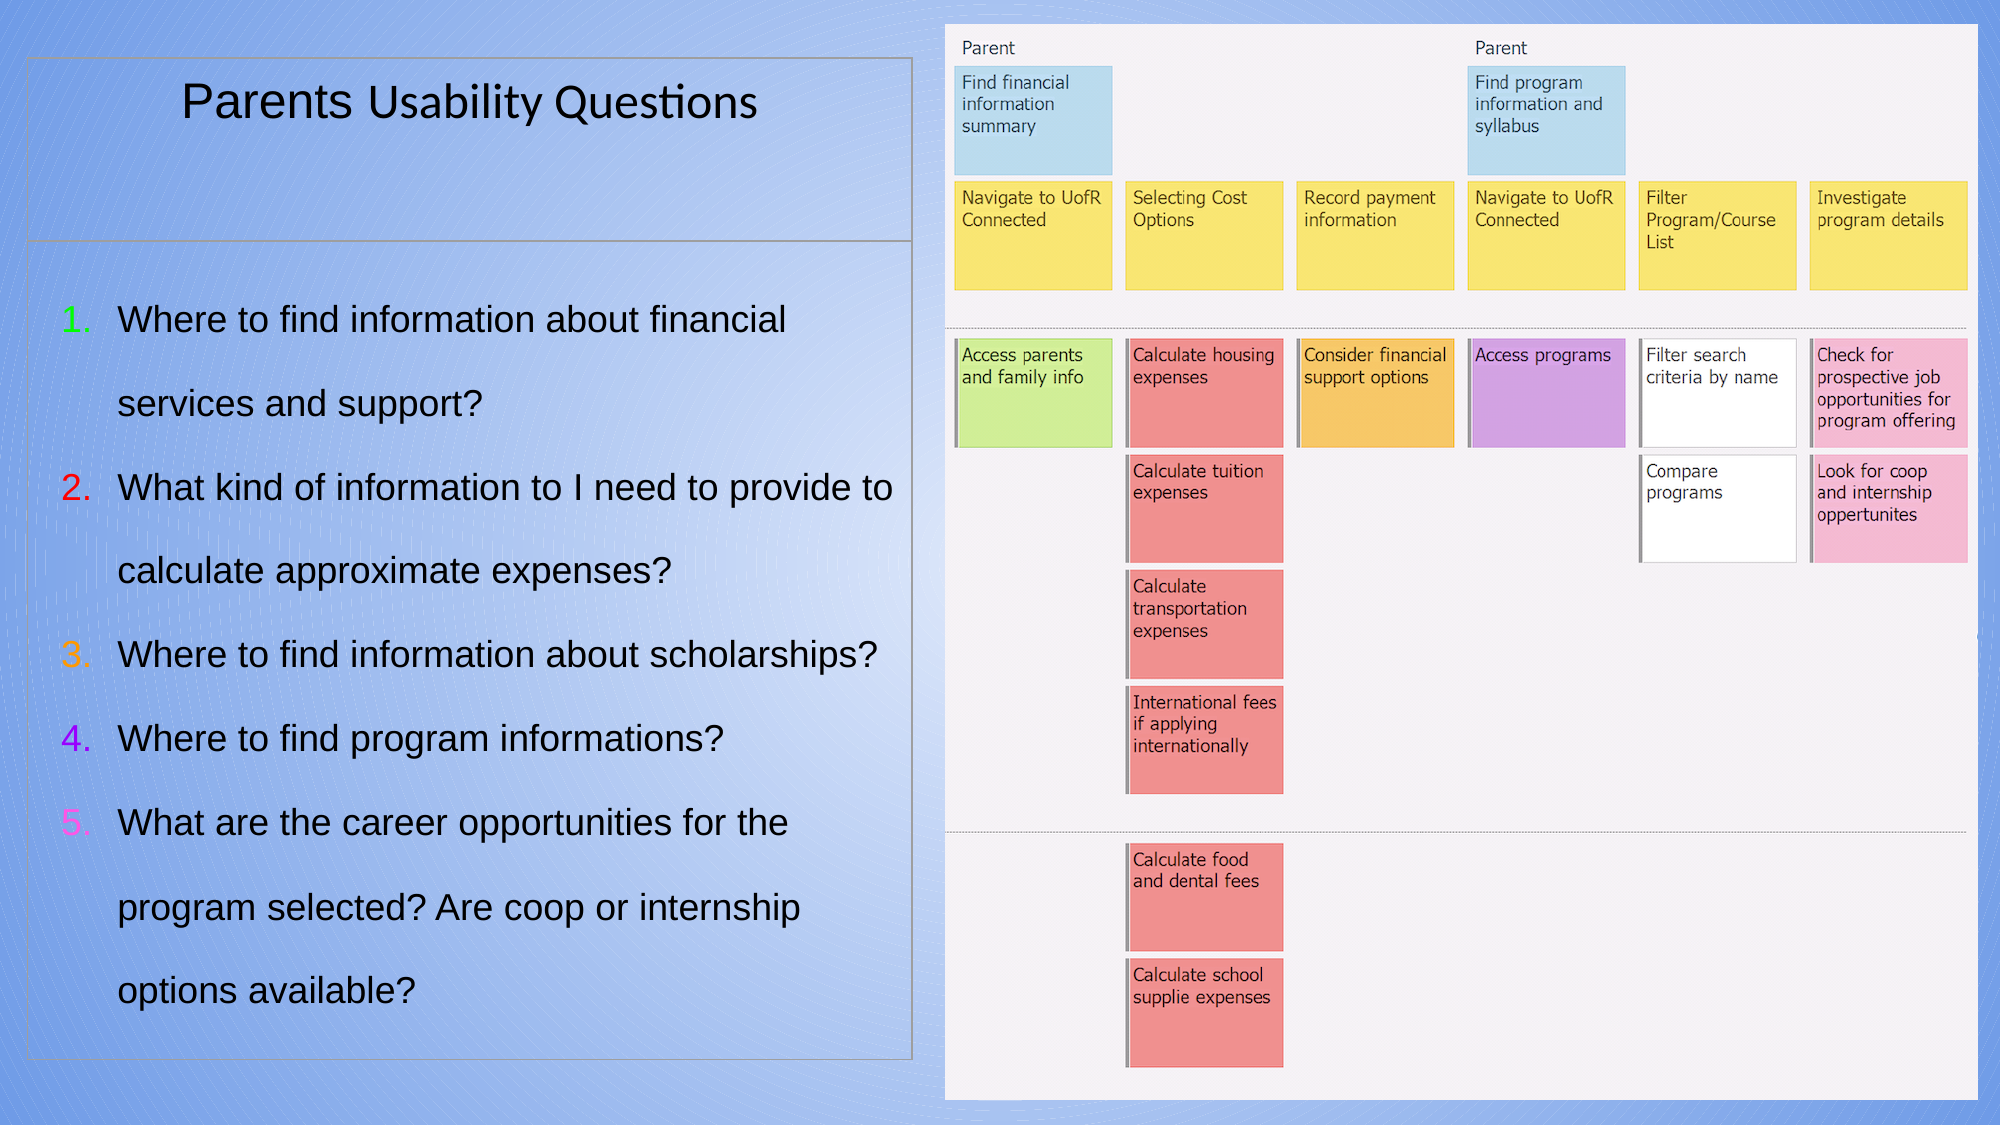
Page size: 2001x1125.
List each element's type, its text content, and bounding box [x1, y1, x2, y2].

table_cell Where to find information about financial services and support? What kind of information to I need to provide to calculate approximate expenses? Where to find information about scholarships? Where to find program informations? What are the career opportunities for the program selected? Are coop or internship options available? [28, 242, 911, 1059]
table_header Parents Usability Questions [28, 59, 911, 240]
picture [945, 24, 1978, 1101]
